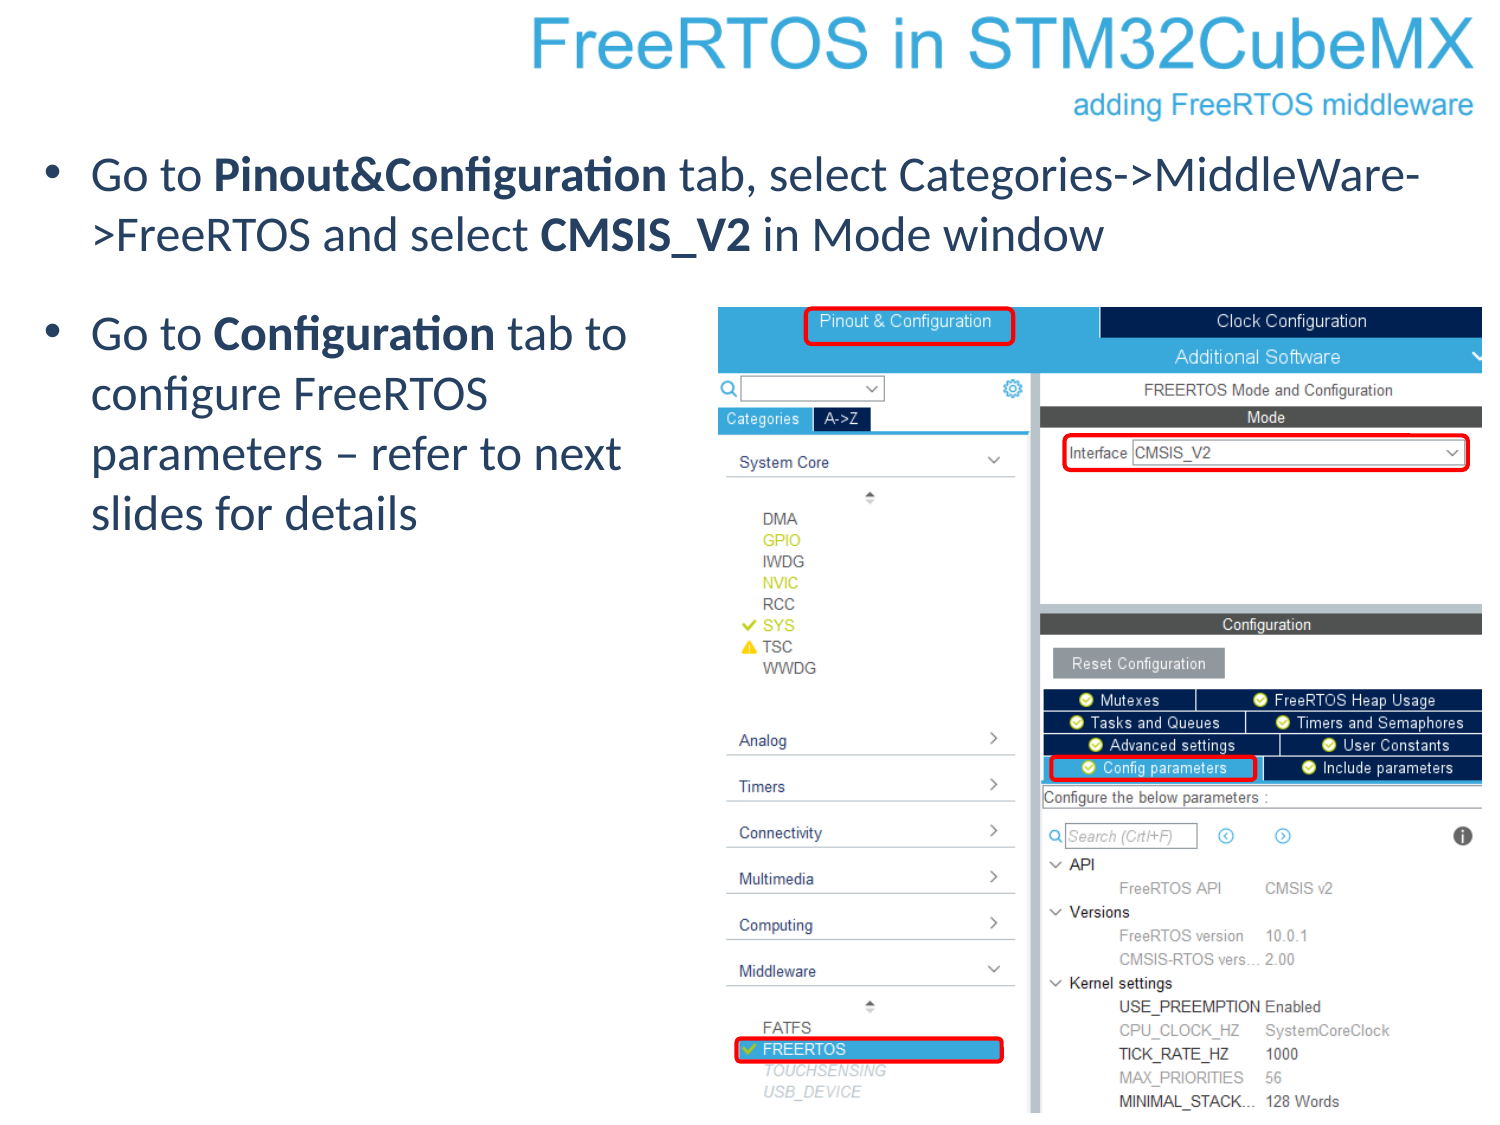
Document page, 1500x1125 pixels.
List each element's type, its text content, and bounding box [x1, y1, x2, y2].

text_box Go to Configuration tab to configure FreeRTOS parameters – refer to next slides for details [29, 293, 655, 548]
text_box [718, 306, 1483, 1114]
picture [524, 12, 1484, 127]
text_box Go to Pinout&Configuration tab, select Categories->MiddleWare->FreeRTOS and select CMSIS_V2 in Mode window [29, 133, 1471, 269]
